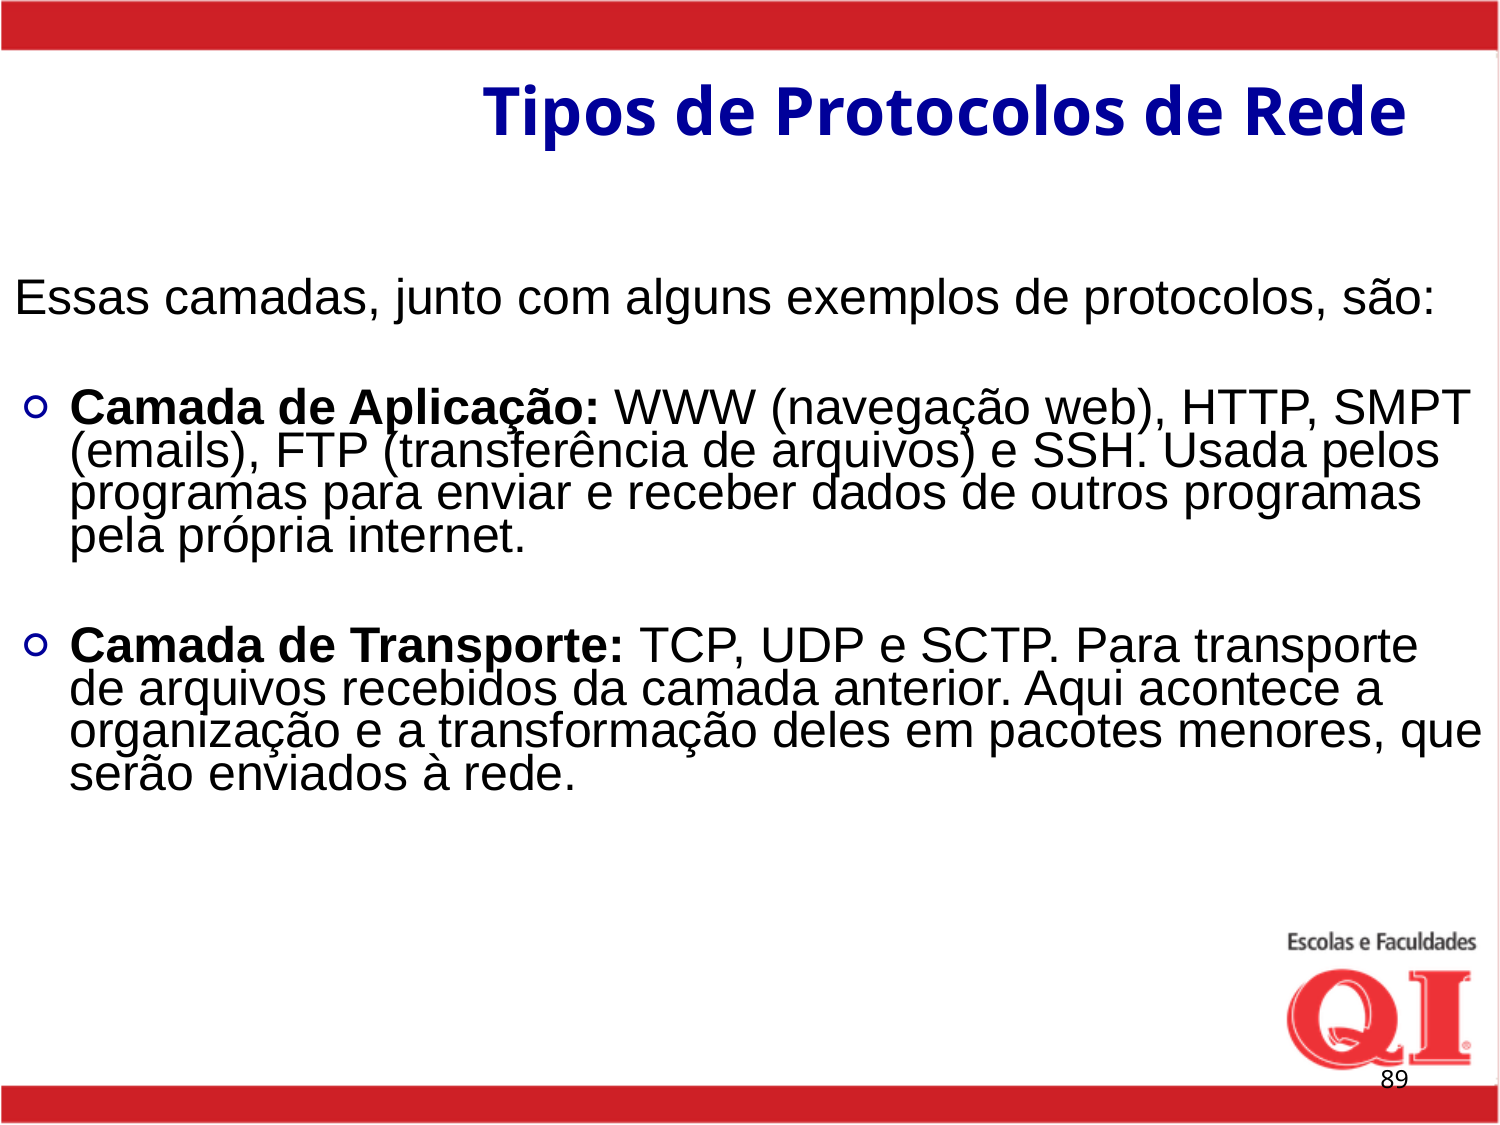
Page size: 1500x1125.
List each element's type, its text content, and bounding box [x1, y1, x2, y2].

list Essas camadas, junto com alguns exemplos de protocolos, são: Camada de Aplicação: WWW (navegação web), HTTP, SMPT (emails), FTP (transferência de arquivos) e SSH. Usada pelos programas para enviar e receber dados de outros programas pela própria internet. Camada de Transporte: TCP, UDP e SCTP. Para transporte de arquivos recebidos da camada anterior. Aqui acontece a organização e a transformação deles em pacotes menores, que serão enviados à rede. [0, 272, 1500, 987]
picture [0, 0, 1500, 272]
picture [0, 987, 1500, 1125]
slide_number ‹#› [1074, 1030, 1424, 1106]
title Tipos de Protocolos de Rede [224, 48, 1424, 236]
